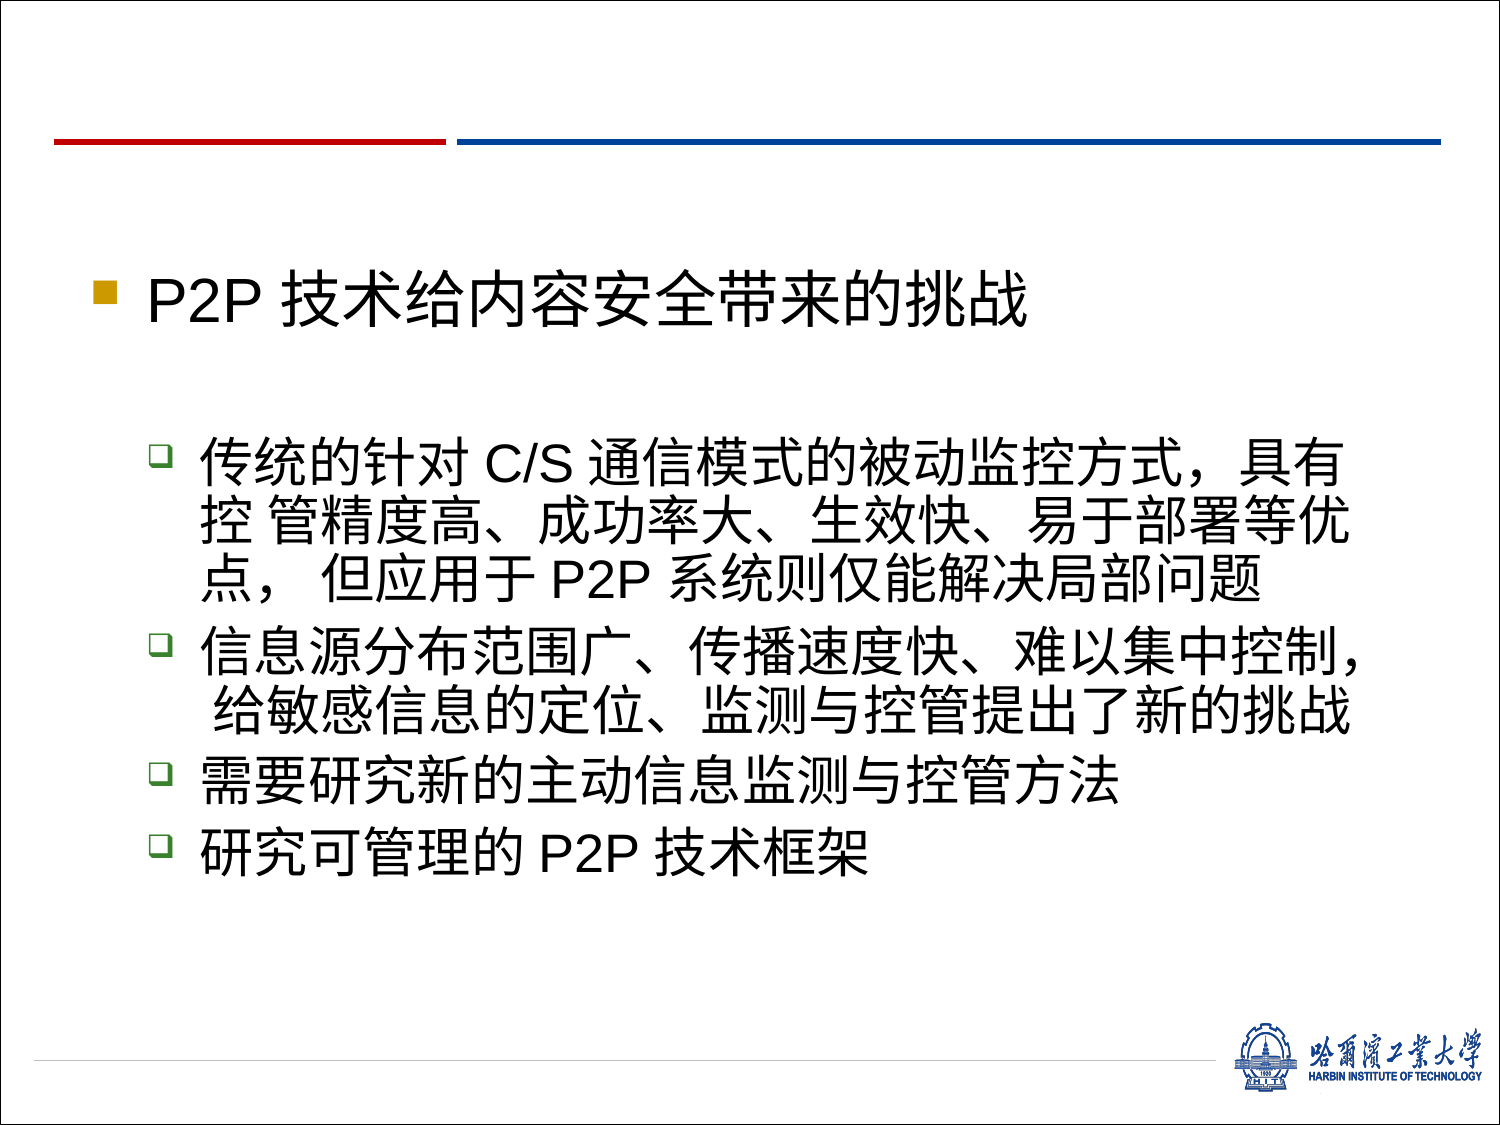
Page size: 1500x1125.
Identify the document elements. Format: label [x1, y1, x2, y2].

slide_number [1059, 746, 1397, 1125]
text_box [0, 0, 1500, 1125]
